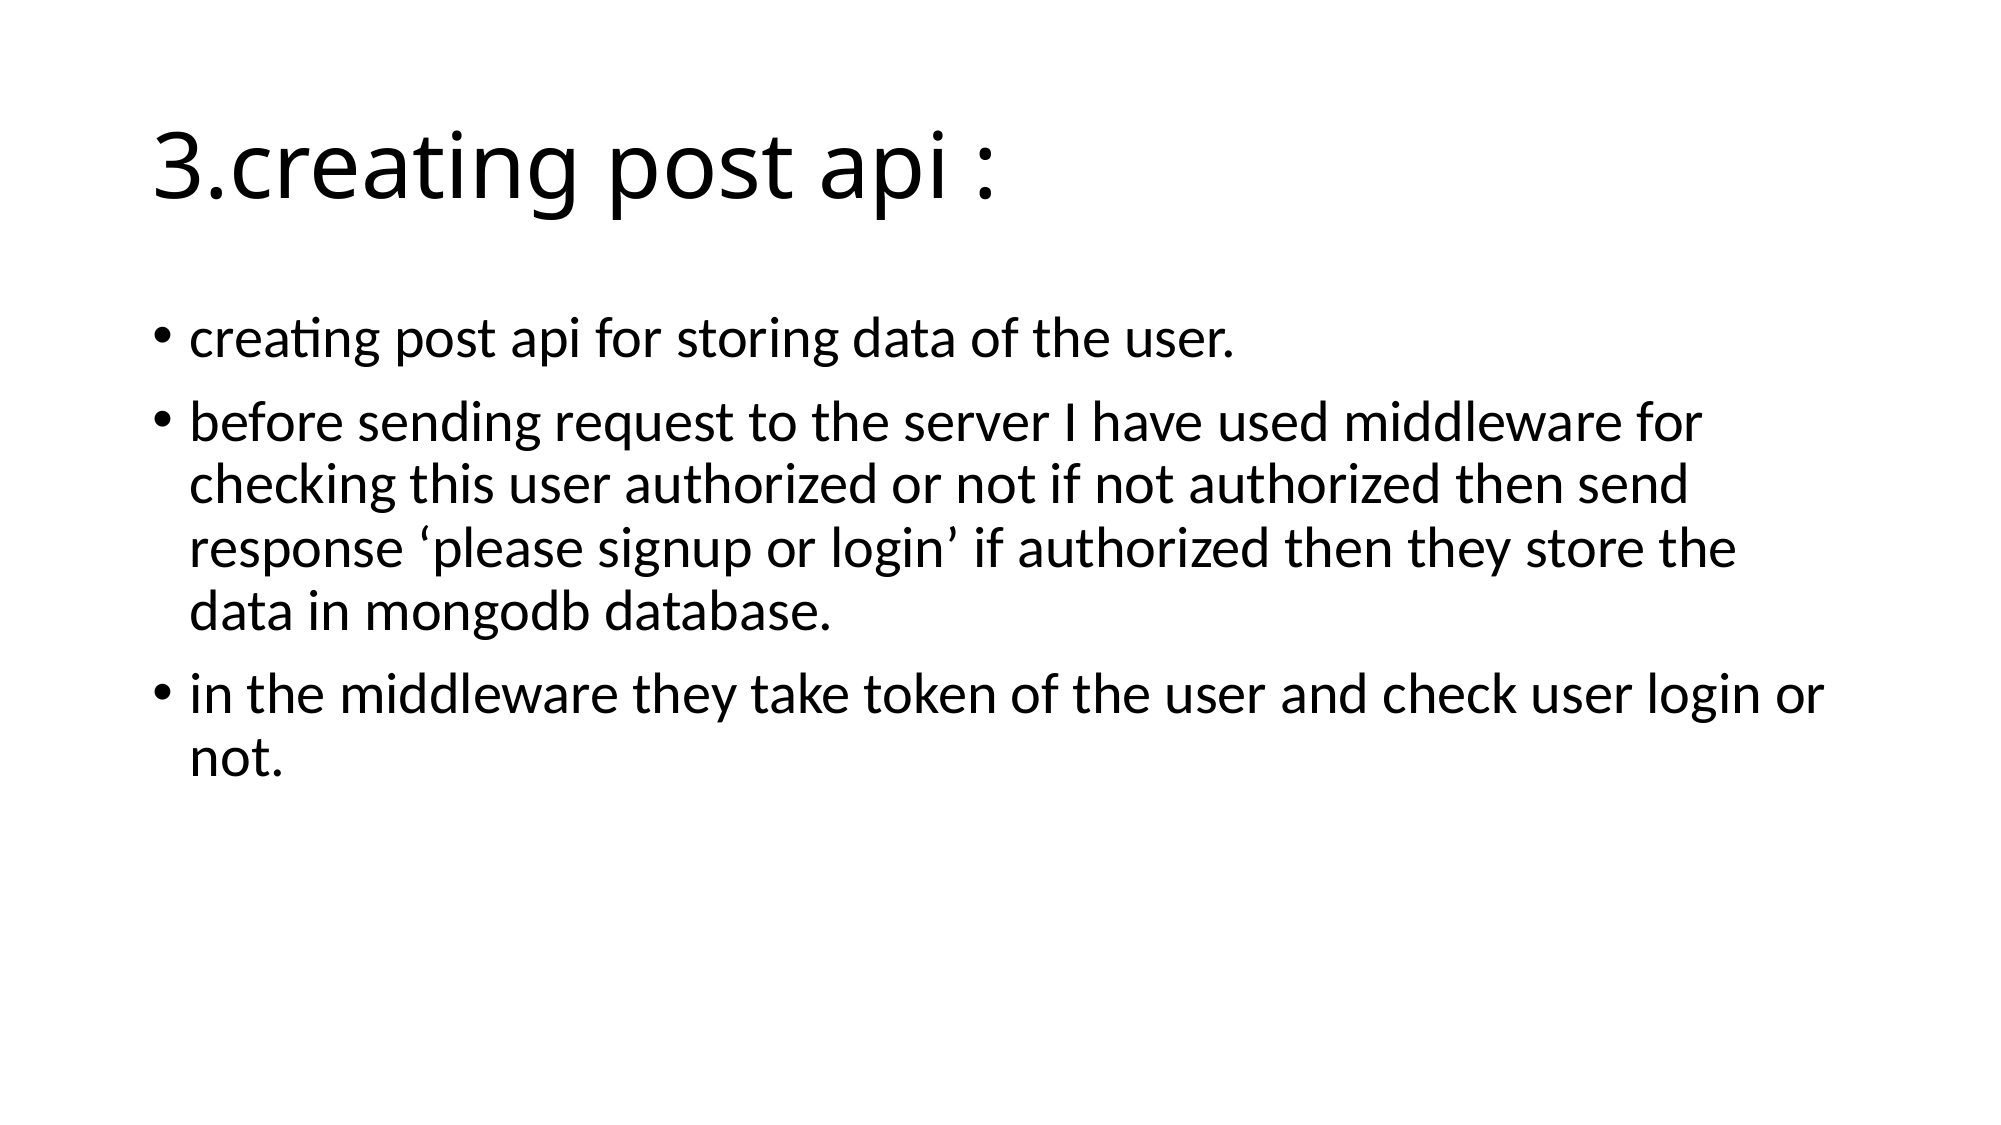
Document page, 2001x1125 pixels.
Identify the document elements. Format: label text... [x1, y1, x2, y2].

list creating post api for storing data of the user. before sending request to the server I have used middleware for checking this user authorized or not if not authorized then send response ‘please signup or login’ if authorized then they store the data in mongodb database. in the middleware they take token of the user and check user login or not. [137, 299, 1863, 1014]
title 3.creating post api : [137, 59, 1863, 278]
